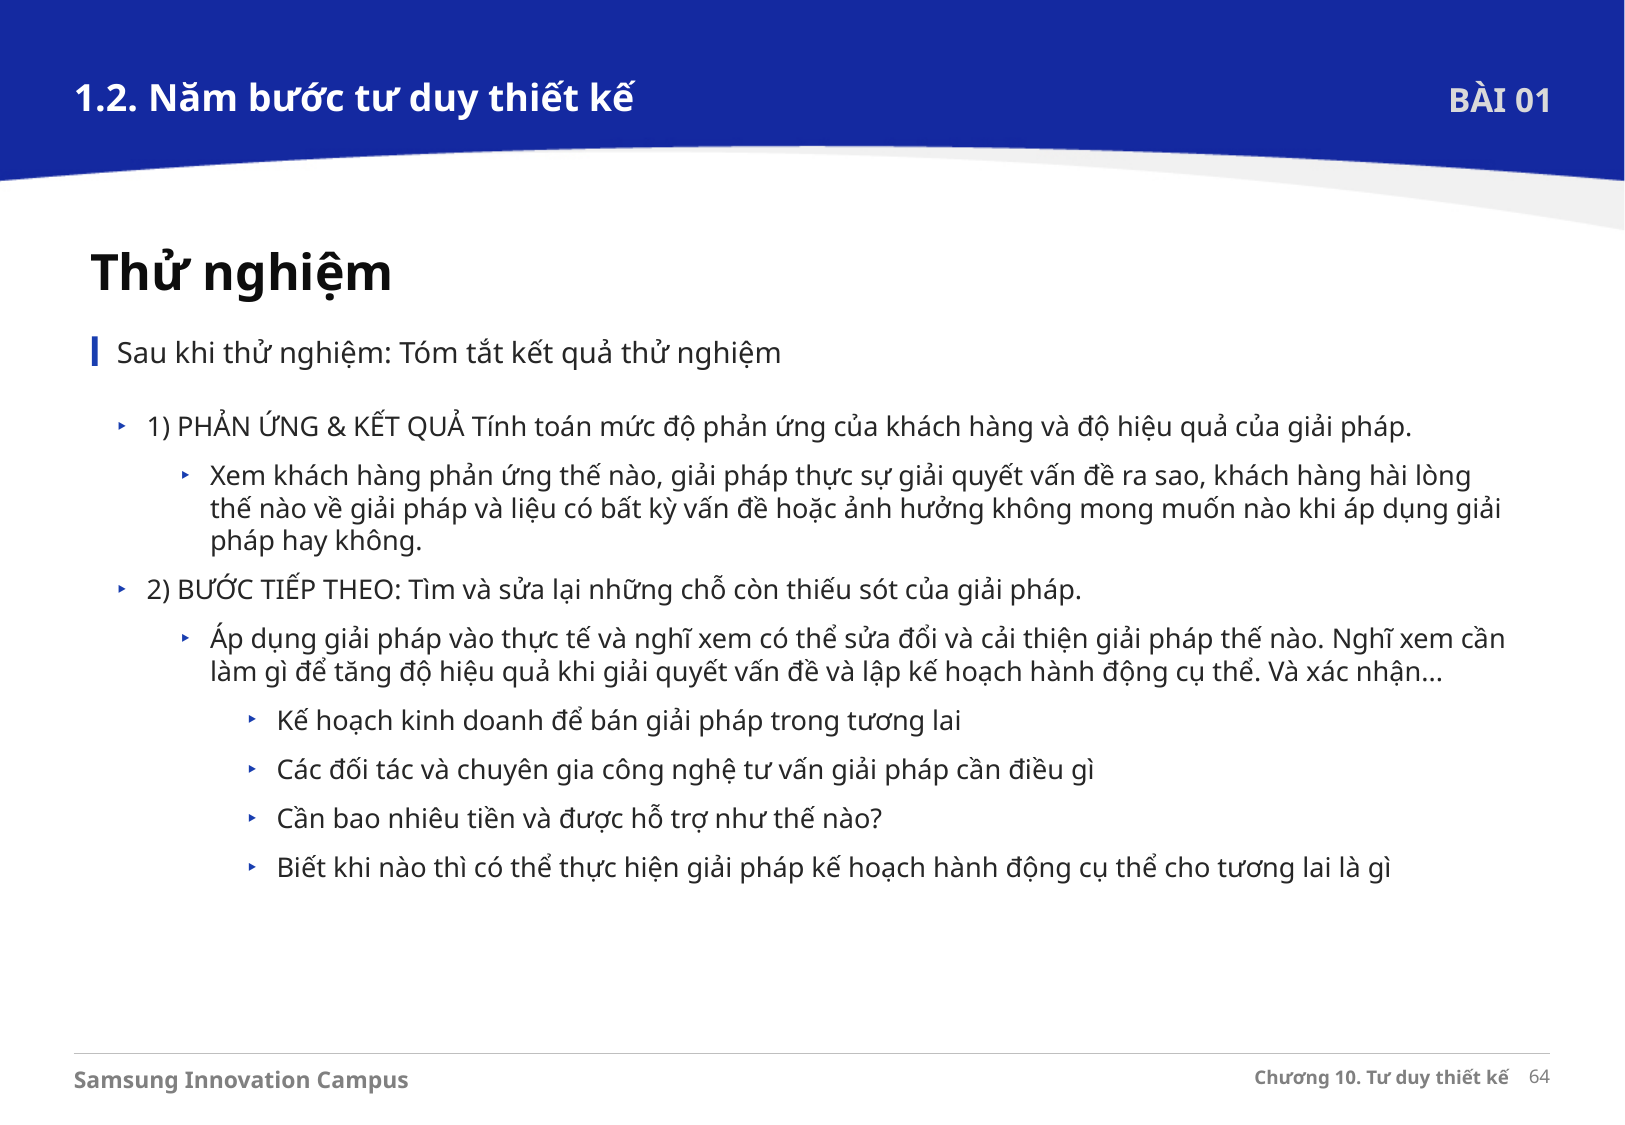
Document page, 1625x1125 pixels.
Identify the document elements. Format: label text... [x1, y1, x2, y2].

text_box Thử nghiệm [89, 240, 1534, 302]
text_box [73, 73, 1554, 120]
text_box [91, 334, 1533, 370]
text_box 1) PHẢN ỨNG & KẾT QUẢ Tính toán mức độ phản ứng của khách hàng và độ hiệu quả của giải pháp. Xem khách hàng phản ứng thế nào, giải pháp thực sự giải quyết vấn đề ra sao, khách hàng hài lòng thế nào về giải pháp và liệu có bất kỳ vấn đề hoặc ảnh hưởng không mong muốn nào khi áp dụng giải pháp hay không. 2) BƯỚC TIẾP THEO: Tìm và sửa lại những chỗ còn thiếu sót của giải pháp. Áp dụng giải pháp vào thực tế và nghĩ xem có thể sửa đổi và cải thiện giải pháp thế nào. Nghĩ xem cần làm gì để tăng độ hiệu quả khi giải quyết vấn đề và lập kế hoạch hành động cụ thể. Và xác nhận... Kế hoạch kinh doanh để bán giải pháp trong tương lai Các đối tác và chuyên gia công nghệ tư vấn giải pháp cần điều gì Cần bao nhiêu tiền và được hỗ trợ như thế nào? Biết khi nào thì có thể thực hiện giải pháp kế hoạch hành động cụ thể cho tương lai là gì [116, 397, 1533, 896]
picture [0, 0, 1625, 1125]
